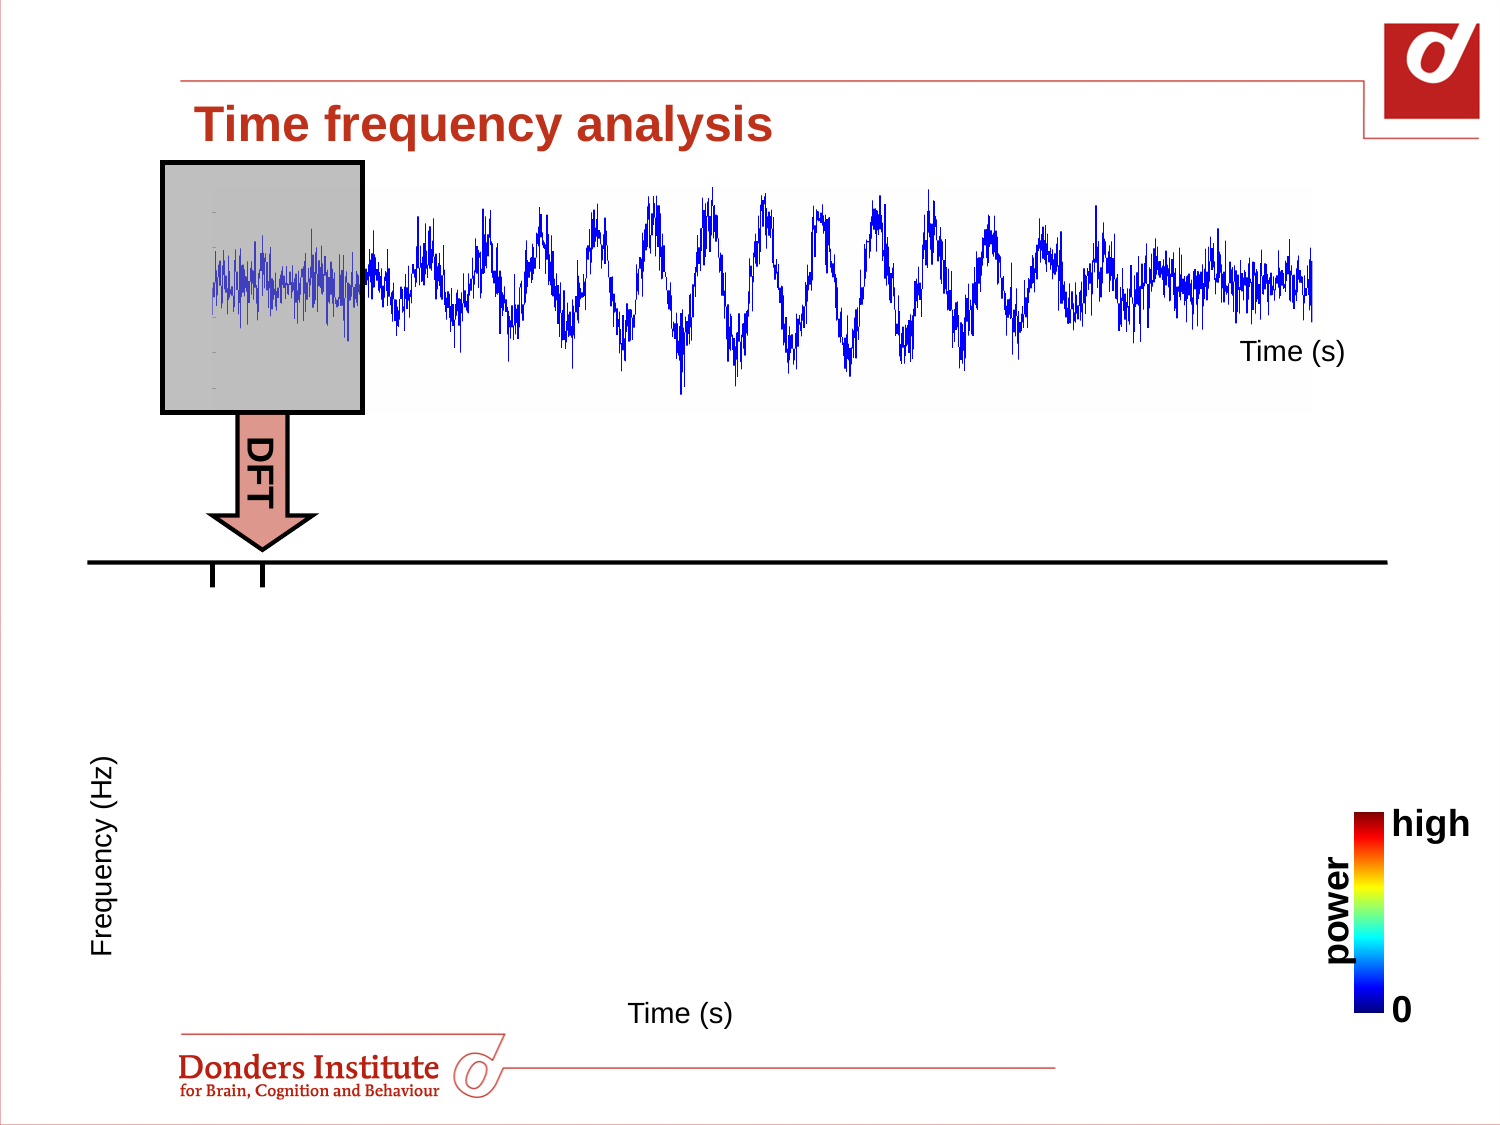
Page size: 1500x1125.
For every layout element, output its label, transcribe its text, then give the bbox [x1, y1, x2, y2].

picture [0, 0, 1500, 1125]
text_box power [1303, 830, 1348, 993]
title Time frequency analysis [178, 99, 1446, 171]
text_box 0 [1345, 977, 1459, 1038]
text_box high [1374, 791, 1488, 852]
text_box DFT [212, 422, 313, 550]
text_box Frequency (Hz) [74, 571, 125, 972]
text_box [162, 162, 363, 413]
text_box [87, 562, 1388, 588]
text_box Time (s) [612, 987, 938, 1038]
text_box Time (s) [1316, 324, 1450, 375]
